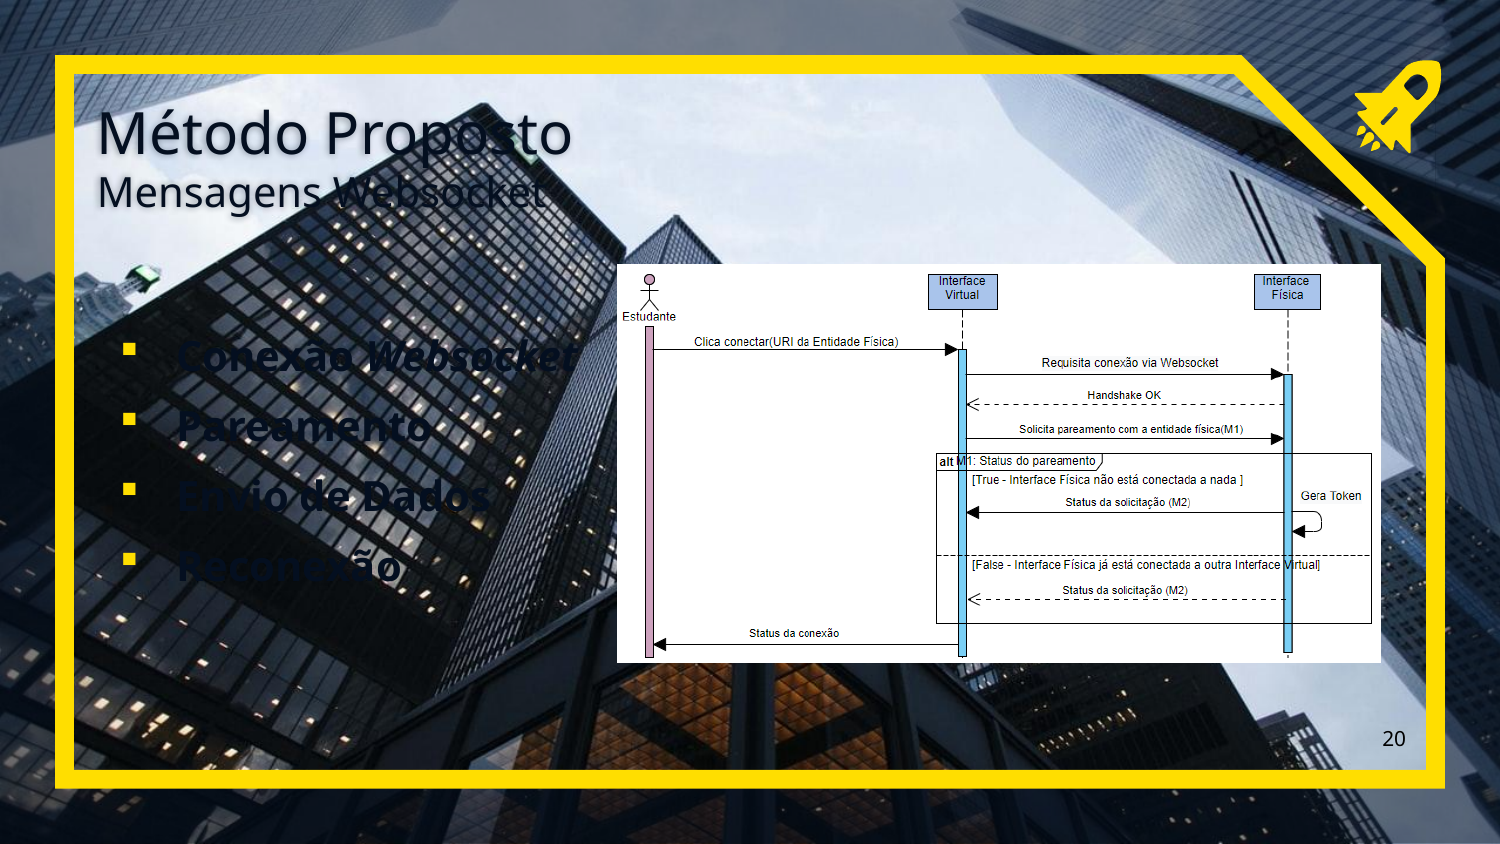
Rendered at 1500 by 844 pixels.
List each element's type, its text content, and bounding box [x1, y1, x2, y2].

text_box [1354, 60, 1442, 154]
text_box Conexão Websocket Pareamento Envio de Dados Reconexão [119, 322, 612, 605]
slide_number 20 [1366, 711, 1406, 755]
title Método Proposto Mensagens Websocket [96, 95, 1247, 248]
picture [0, 0, 1500, 844]
